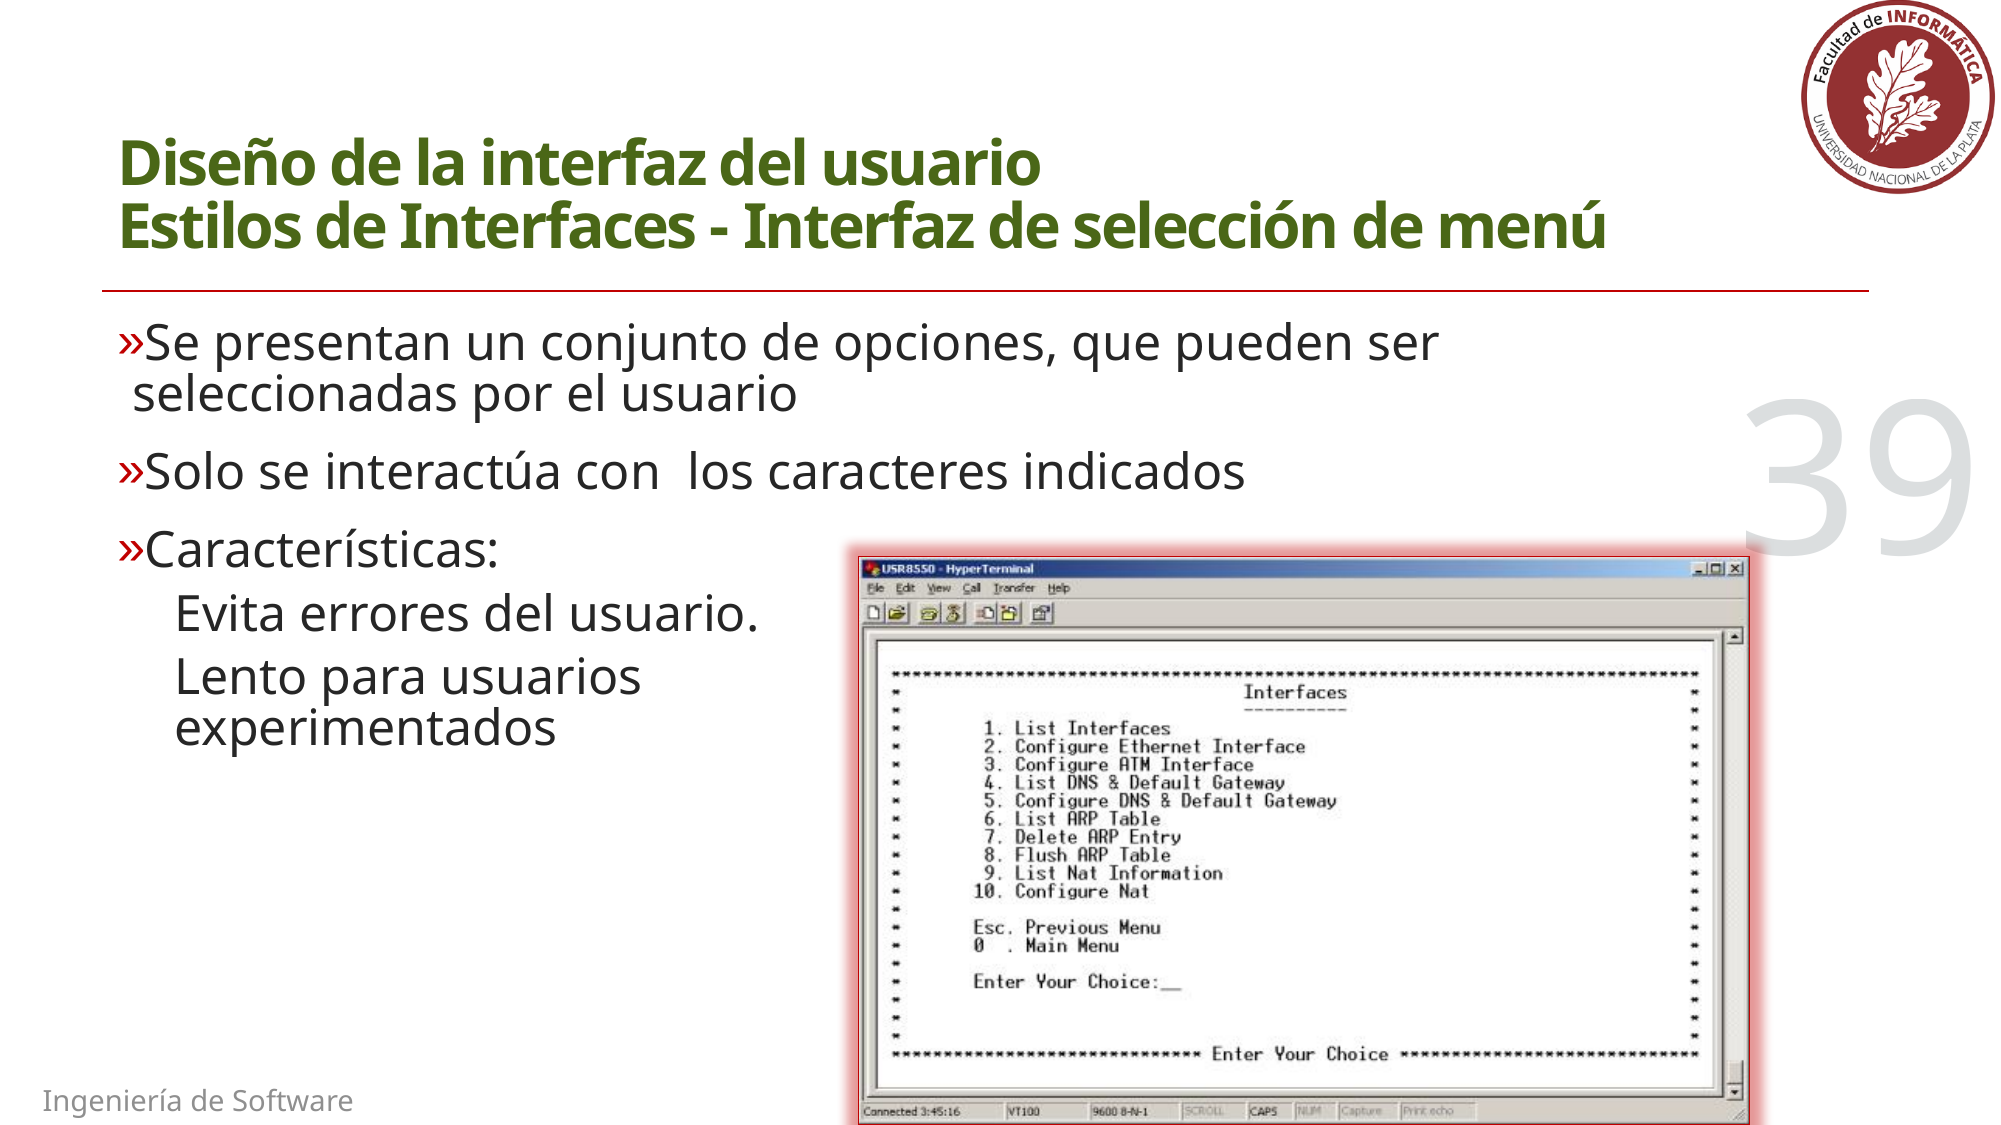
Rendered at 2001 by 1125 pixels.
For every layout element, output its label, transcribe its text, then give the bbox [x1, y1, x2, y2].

list Se presentan un conjunto de opciones, que pueden ser seleccionadas por el usuario Solo se interactúa con los caracteres indicados Características: Evita errores del usuario. Lento para usuarios experimentados [102, 312, 1709, 1047]
footer Ingeniería de Software II [27, 1075, 382, 1111]
slide_number 39 [1709, 467, 1998, 640]
picture [857, 555, 1751, 1125]
picture [1801, 0, 2000, 195]
title Diseño de la interfaz del usuario Estilos de Interfaces - Interfaz de selección de menú [102, 105, 1747, 291]
